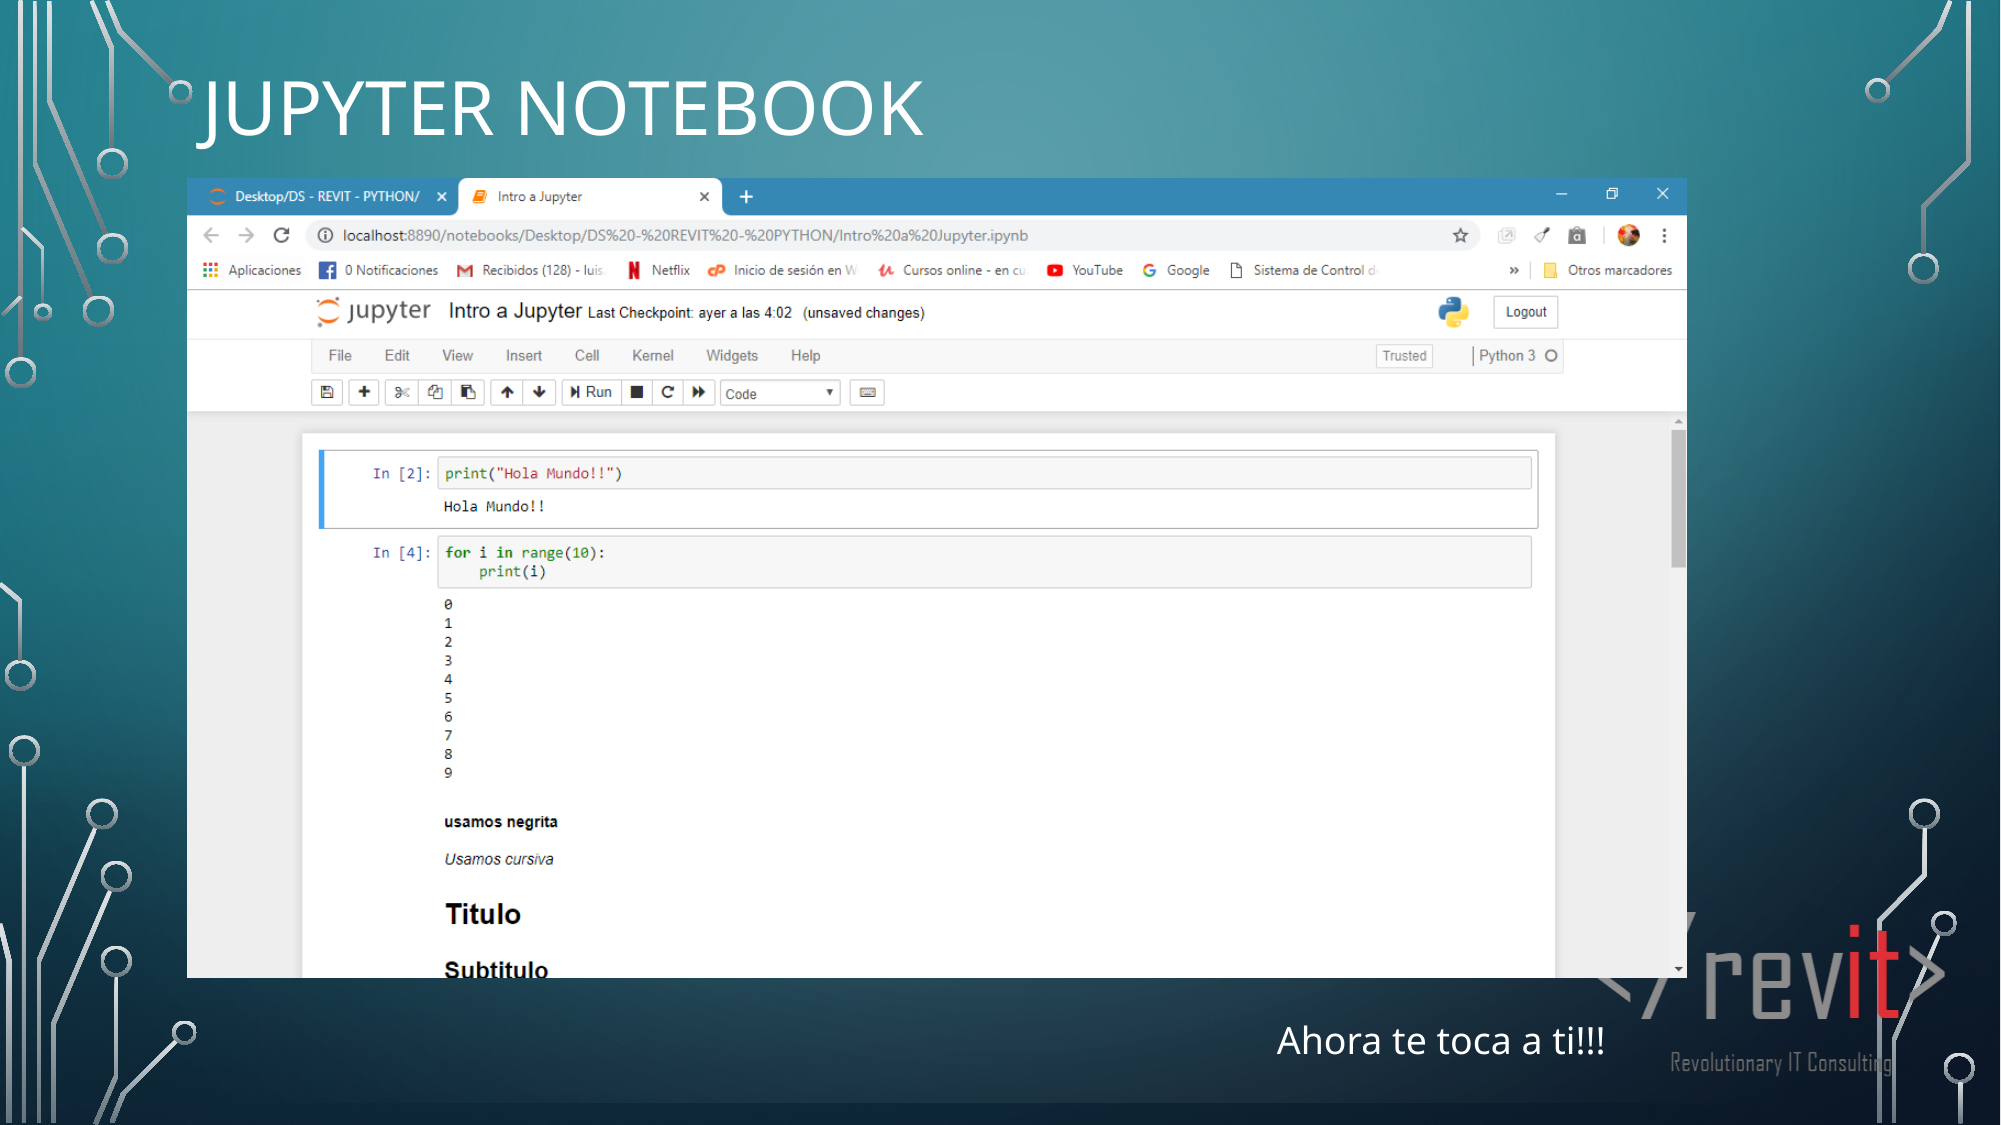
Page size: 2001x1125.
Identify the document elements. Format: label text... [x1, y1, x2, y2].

title Jupyter Notebook [187, 44, 1813, 179]
picture [186, 178, 1991, 1125]
text_box Ahora te toca a ti!!! [1262, 1009, 1621, 1070]
